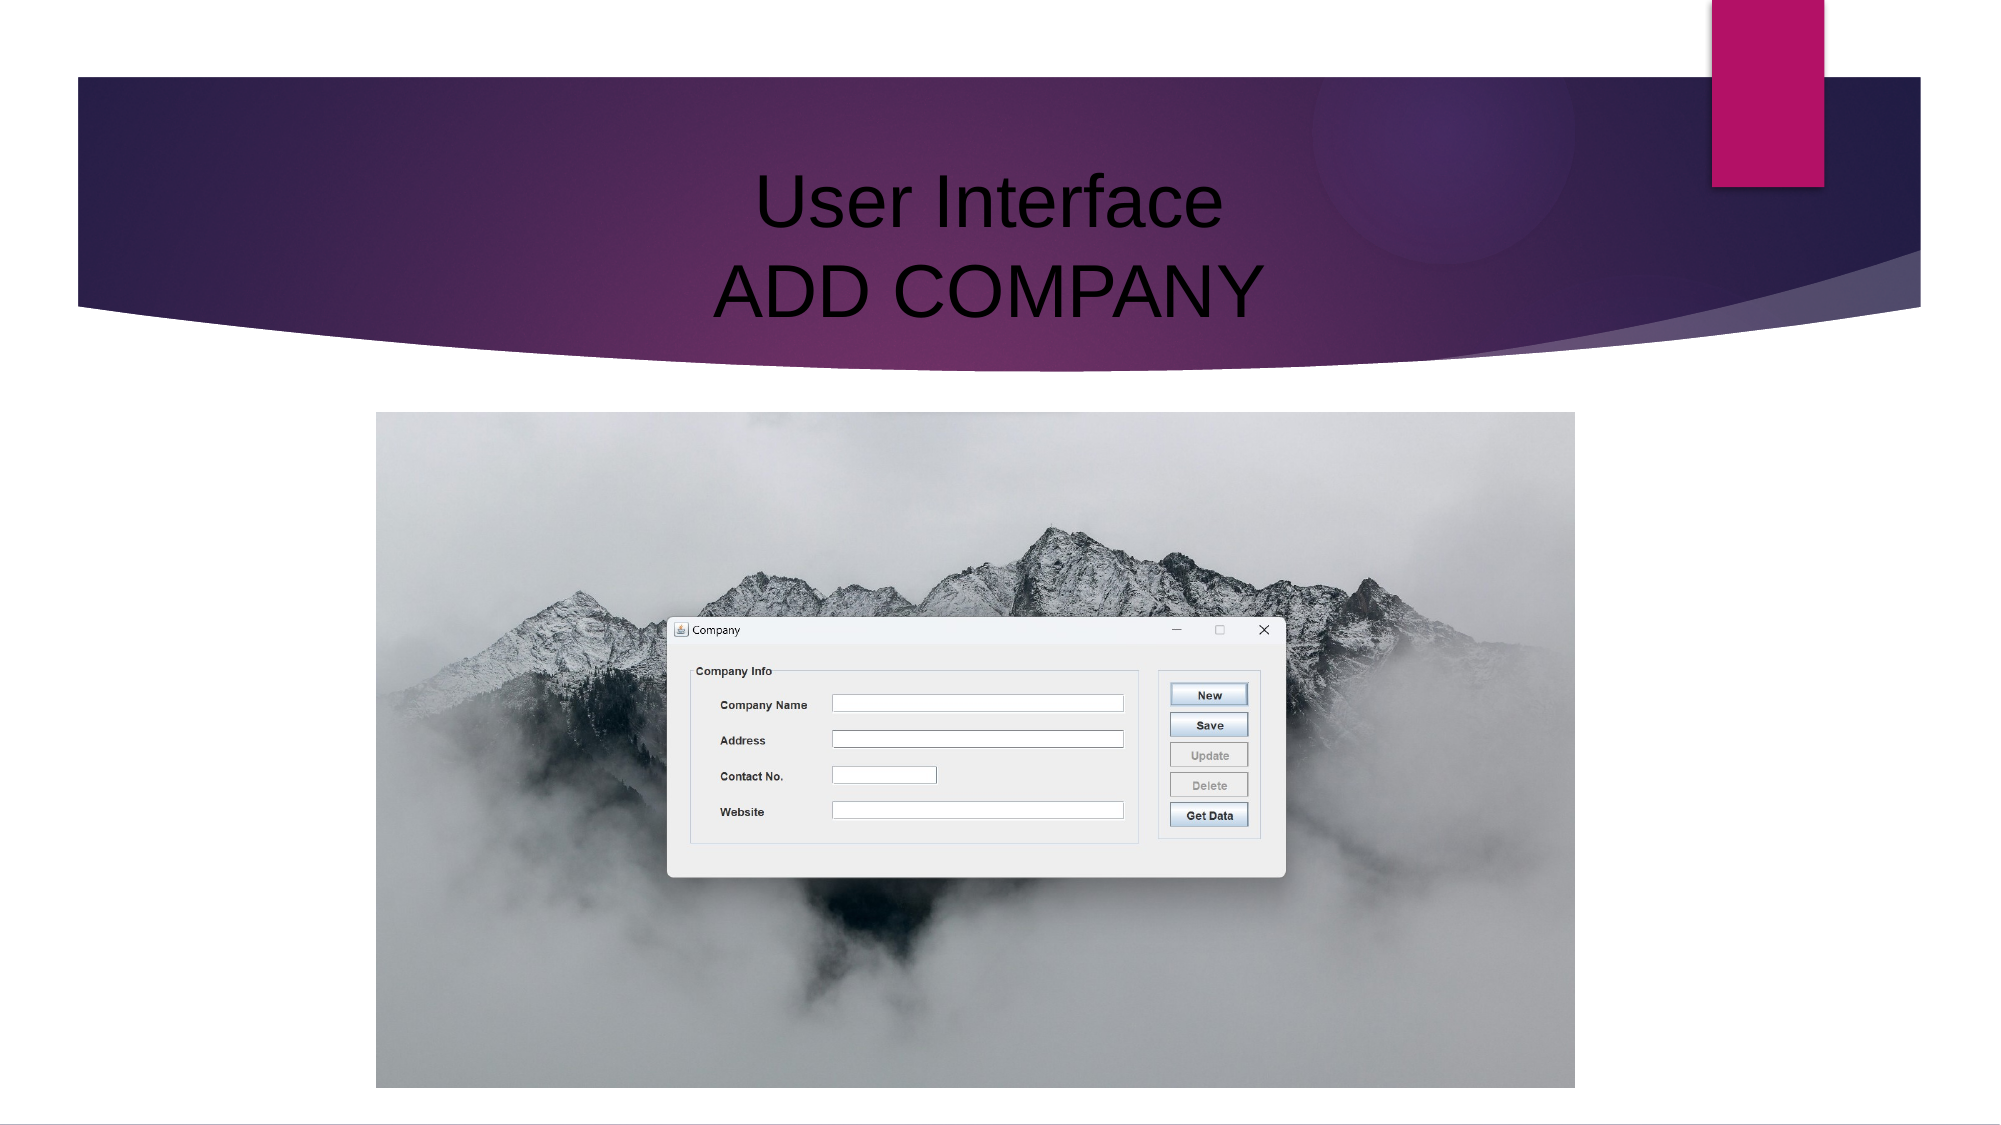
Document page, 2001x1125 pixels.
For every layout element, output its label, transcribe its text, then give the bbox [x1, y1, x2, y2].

picture [375, 412, 1576, 1088]
picture [79, 78, 1920, 371]
title User Interface ADD COMPANY [450, 184, 1531, 300]
